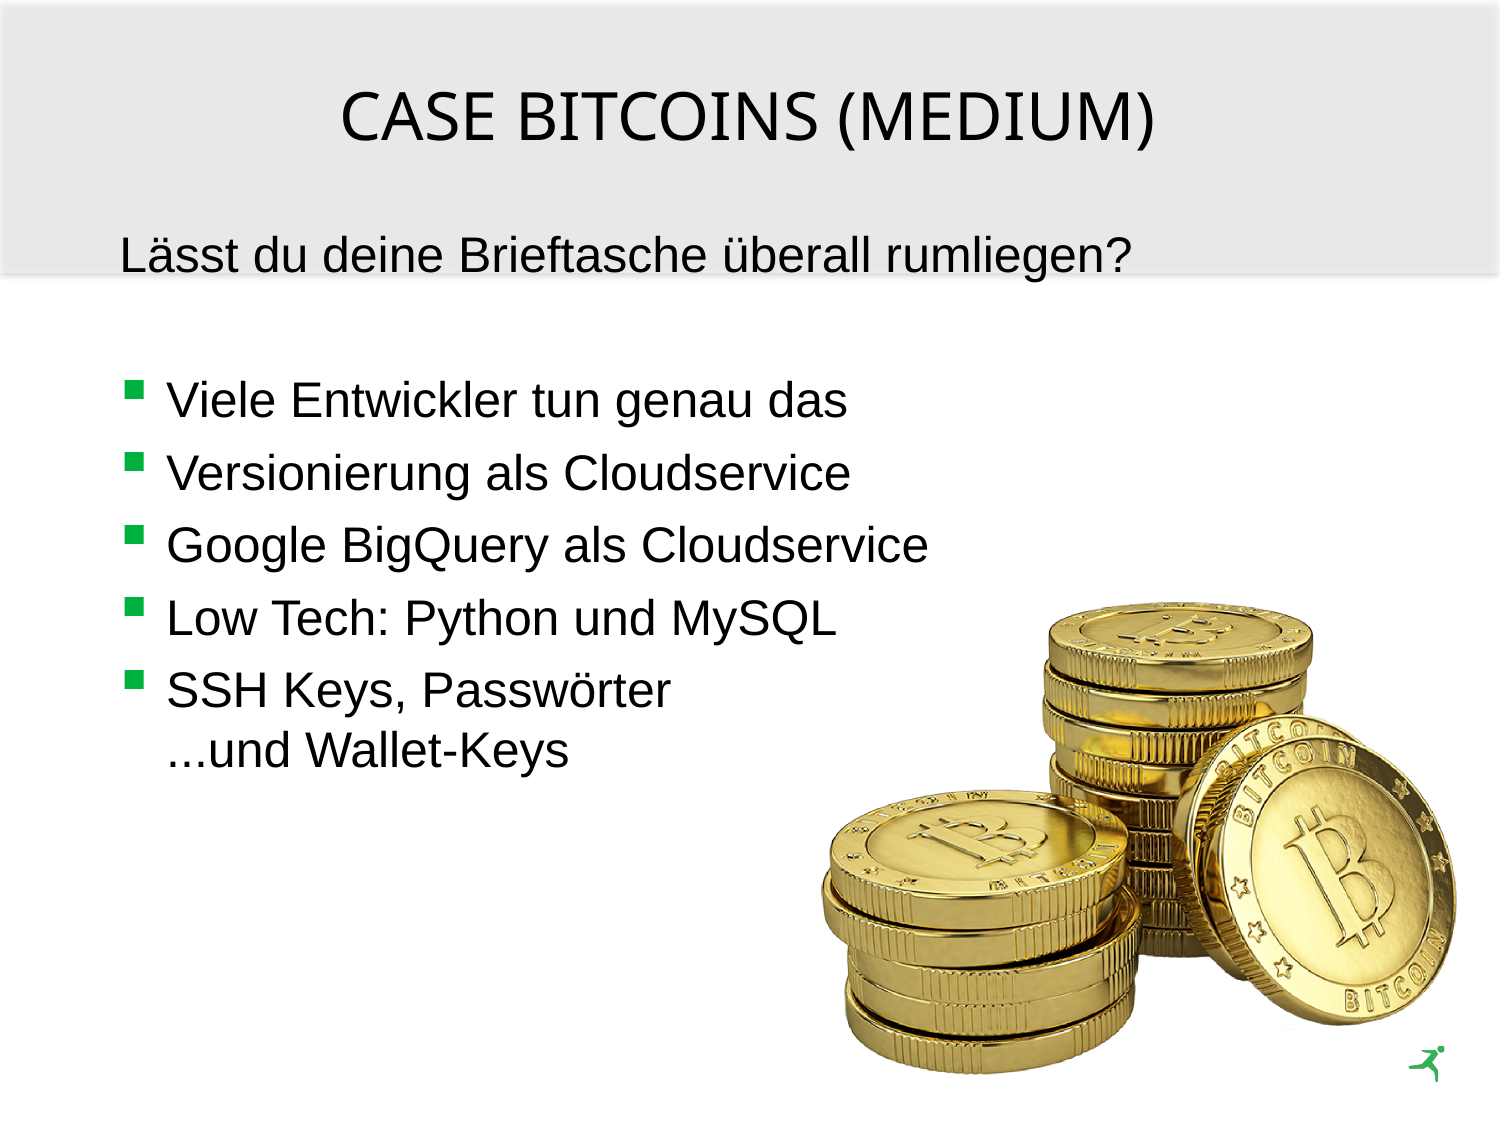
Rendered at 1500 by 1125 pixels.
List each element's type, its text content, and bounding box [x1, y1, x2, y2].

text_box [0, 0, 1500, 274]
picture [748, 558, 1472, 1103]
text_box Lässt du deine Brieftasche überall rumliegen? Viele Entwickler tun genau das Versionierung als Cloudservice Google BigQuery als Cloudservice Low Tech: Python und MySQL SSH Keys, Passwörter ...und Wallet-Keys [119, 222, 1427, 889]
title Case Bitcoins (Medium) [94, 89, 1402, 148]
